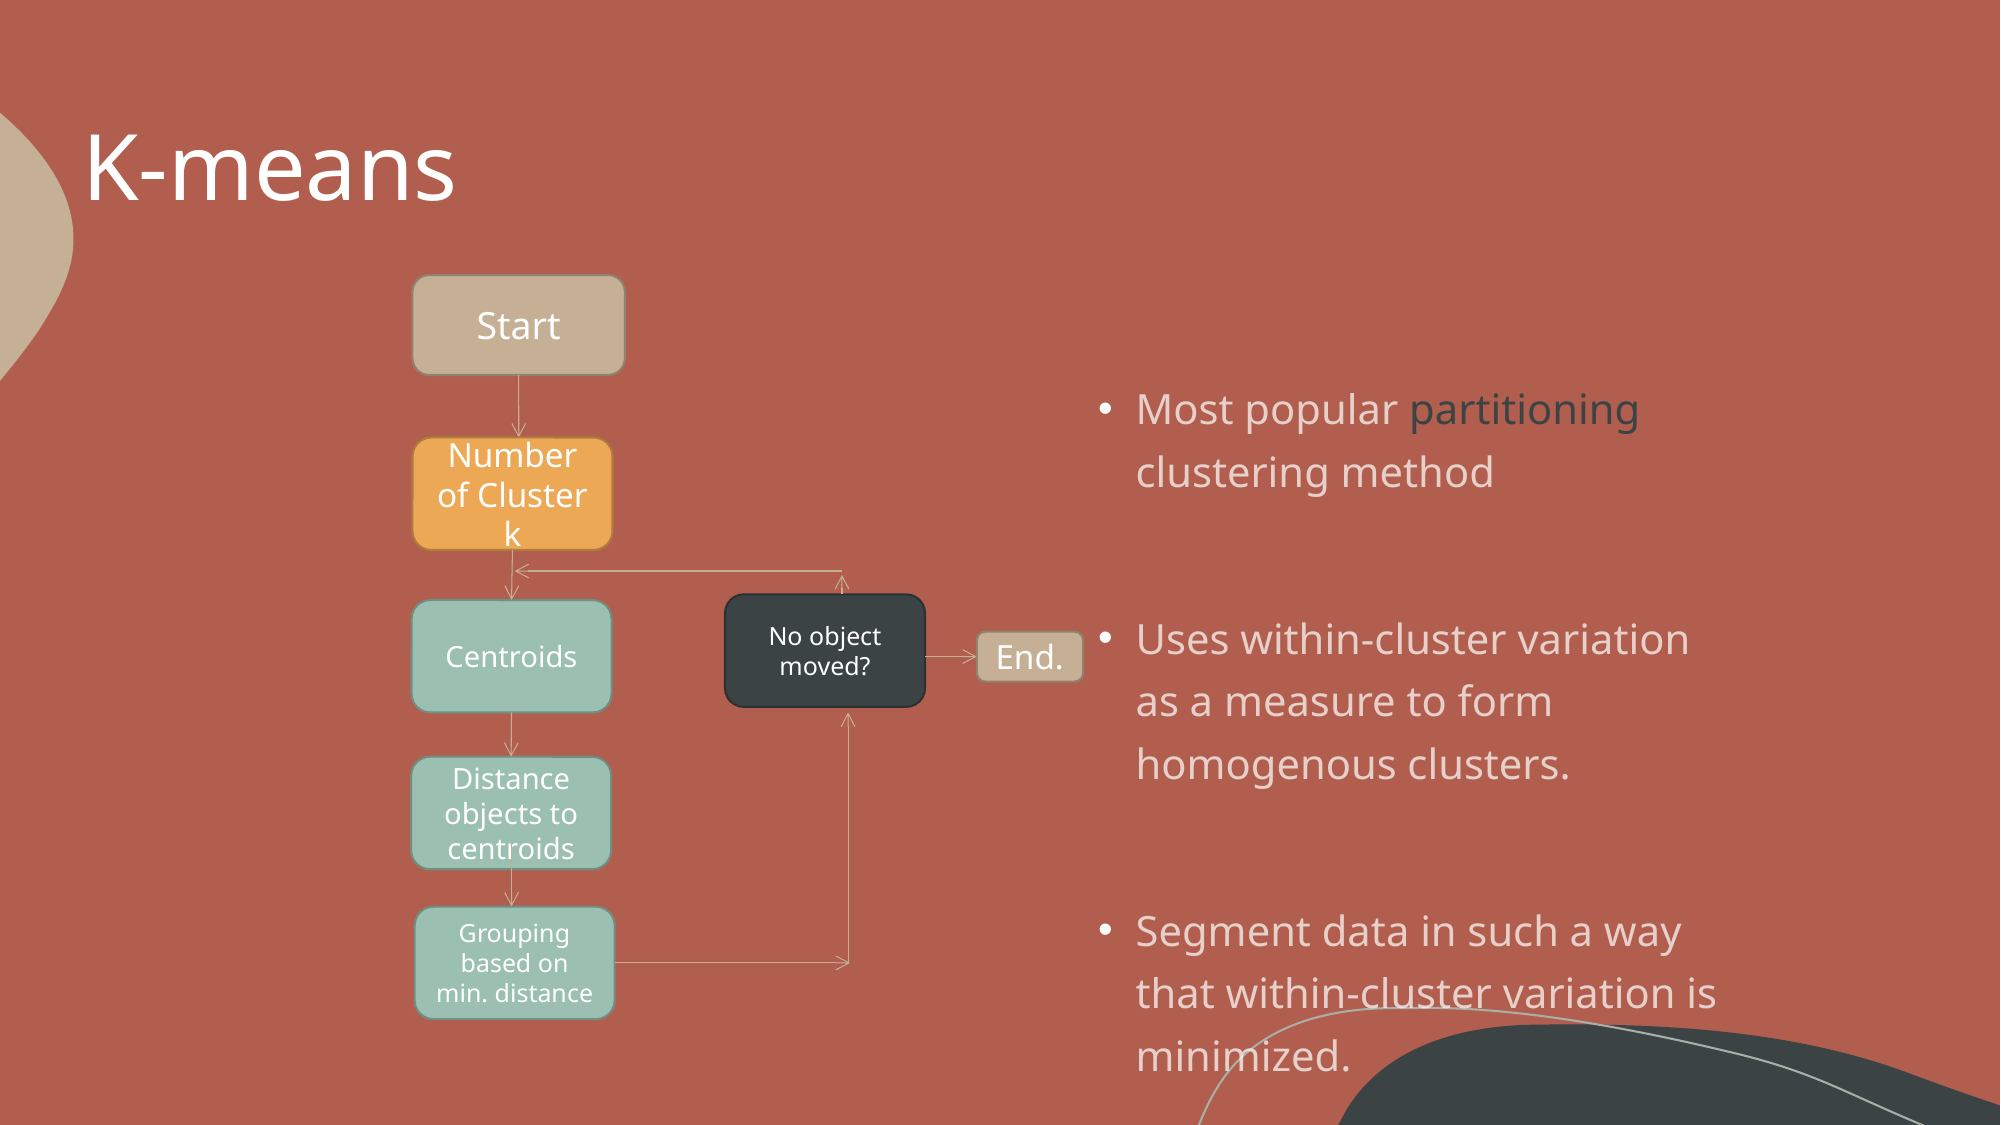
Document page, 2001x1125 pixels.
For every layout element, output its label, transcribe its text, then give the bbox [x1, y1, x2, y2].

text_box End. [975, 630, 1085, 683]
text_box Centroids [410, 598, 613, 714]
text_box Start [411, 273, 626, 377]
list Most popular partitioning clustering method Uses within-cluster variation as a measure to form homogenous clusters. Segment data in such a way that within-cluster variation is minimized. [1083, 363, 1759, 1125]
text_box Grouping based on min. distance [413, 905, 616, 1021]
text_box No object moved? [723, 593, 927, 708]
text_box Distance objects to centroids [410, 755, 613, 871]
text_box Number of Cluster k [411, 436, 614, 552]
title K-means [67, 34, 1835, 307]
